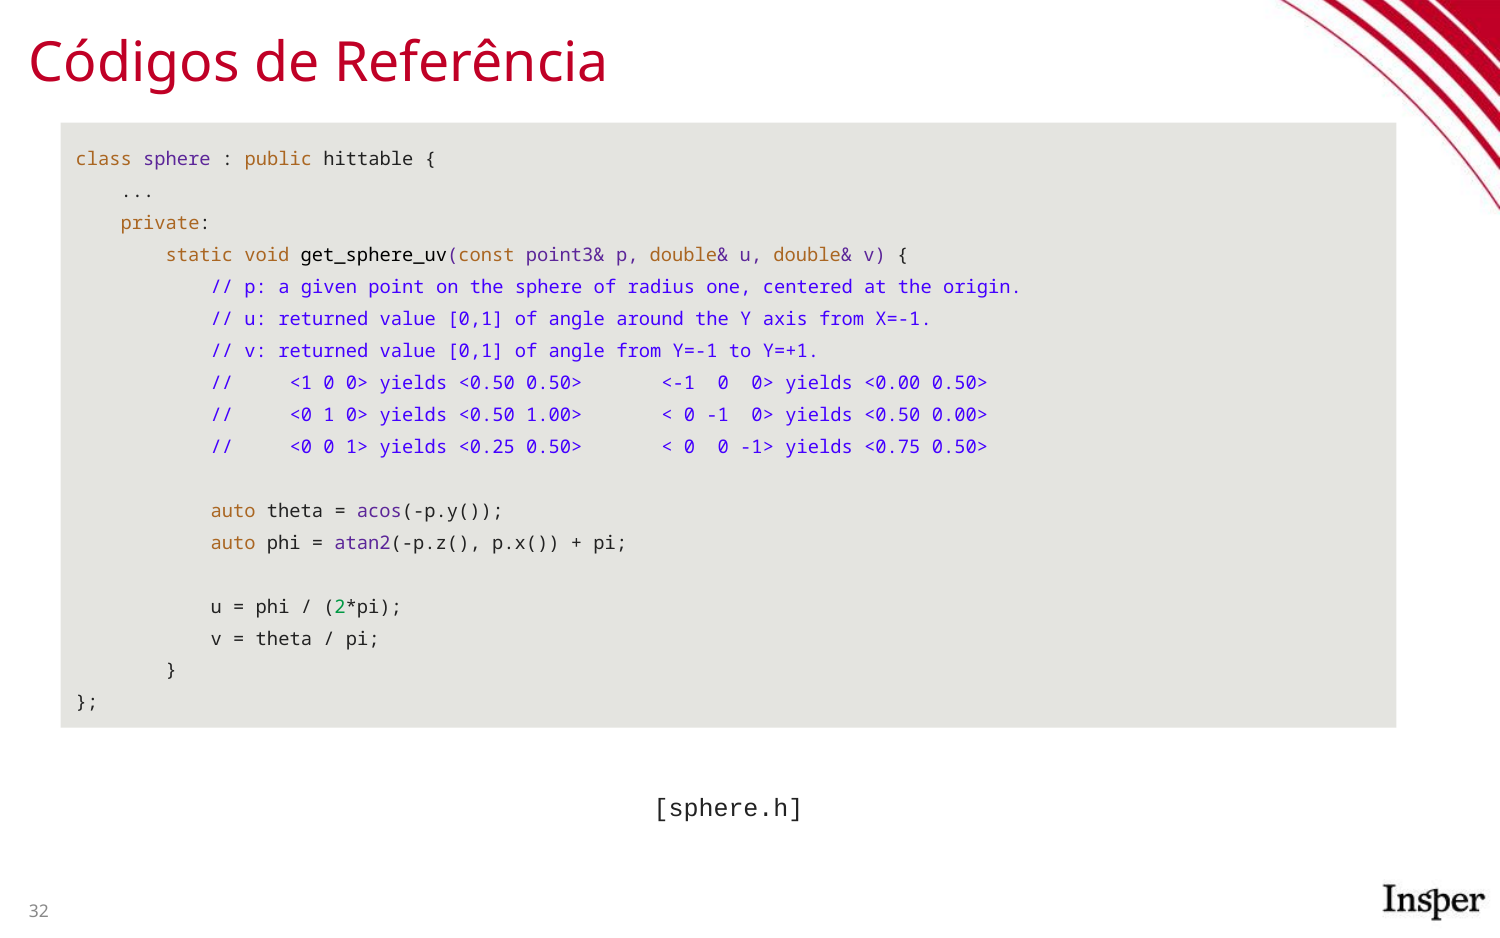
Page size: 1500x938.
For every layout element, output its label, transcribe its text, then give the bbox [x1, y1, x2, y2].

title Códigos de Referência [13, 18, 1397, 104]
text_box class sphere : public hittable { ... private: static void get_sphere_uv(const point3& p, double& u, double& v) { // p: a given point on the sphere of radius one, centered at the origin. // u: returned value [0,1] of angle around the Y axis from X=-1. // v: returned value [0,1] of angle from Y=-1 to Y=+1. // <1 0 0> yields <0.50 0.50> <-1 0 0> yields <0.00 0.50> // <0 1 0> yields <0.50 1.00> < 0 -1 0> yields <0.50 0.00> // <0 0 1> yields <0.25 0.50> < 0 0 -1> yields <0.75 0.50> auto theta = acos(-p.y()); auto phi = atan2(-p.z(), p.x()) + pi; u = phi / (2*pi); v = theta / pi; } }; [60, 122, 1397, 728]
picture [249, 0, 1500, 938]
slide_number 32 [0, 887, 78, 938]
text_box [sphere.h] [60, 776, 1397, 836]
